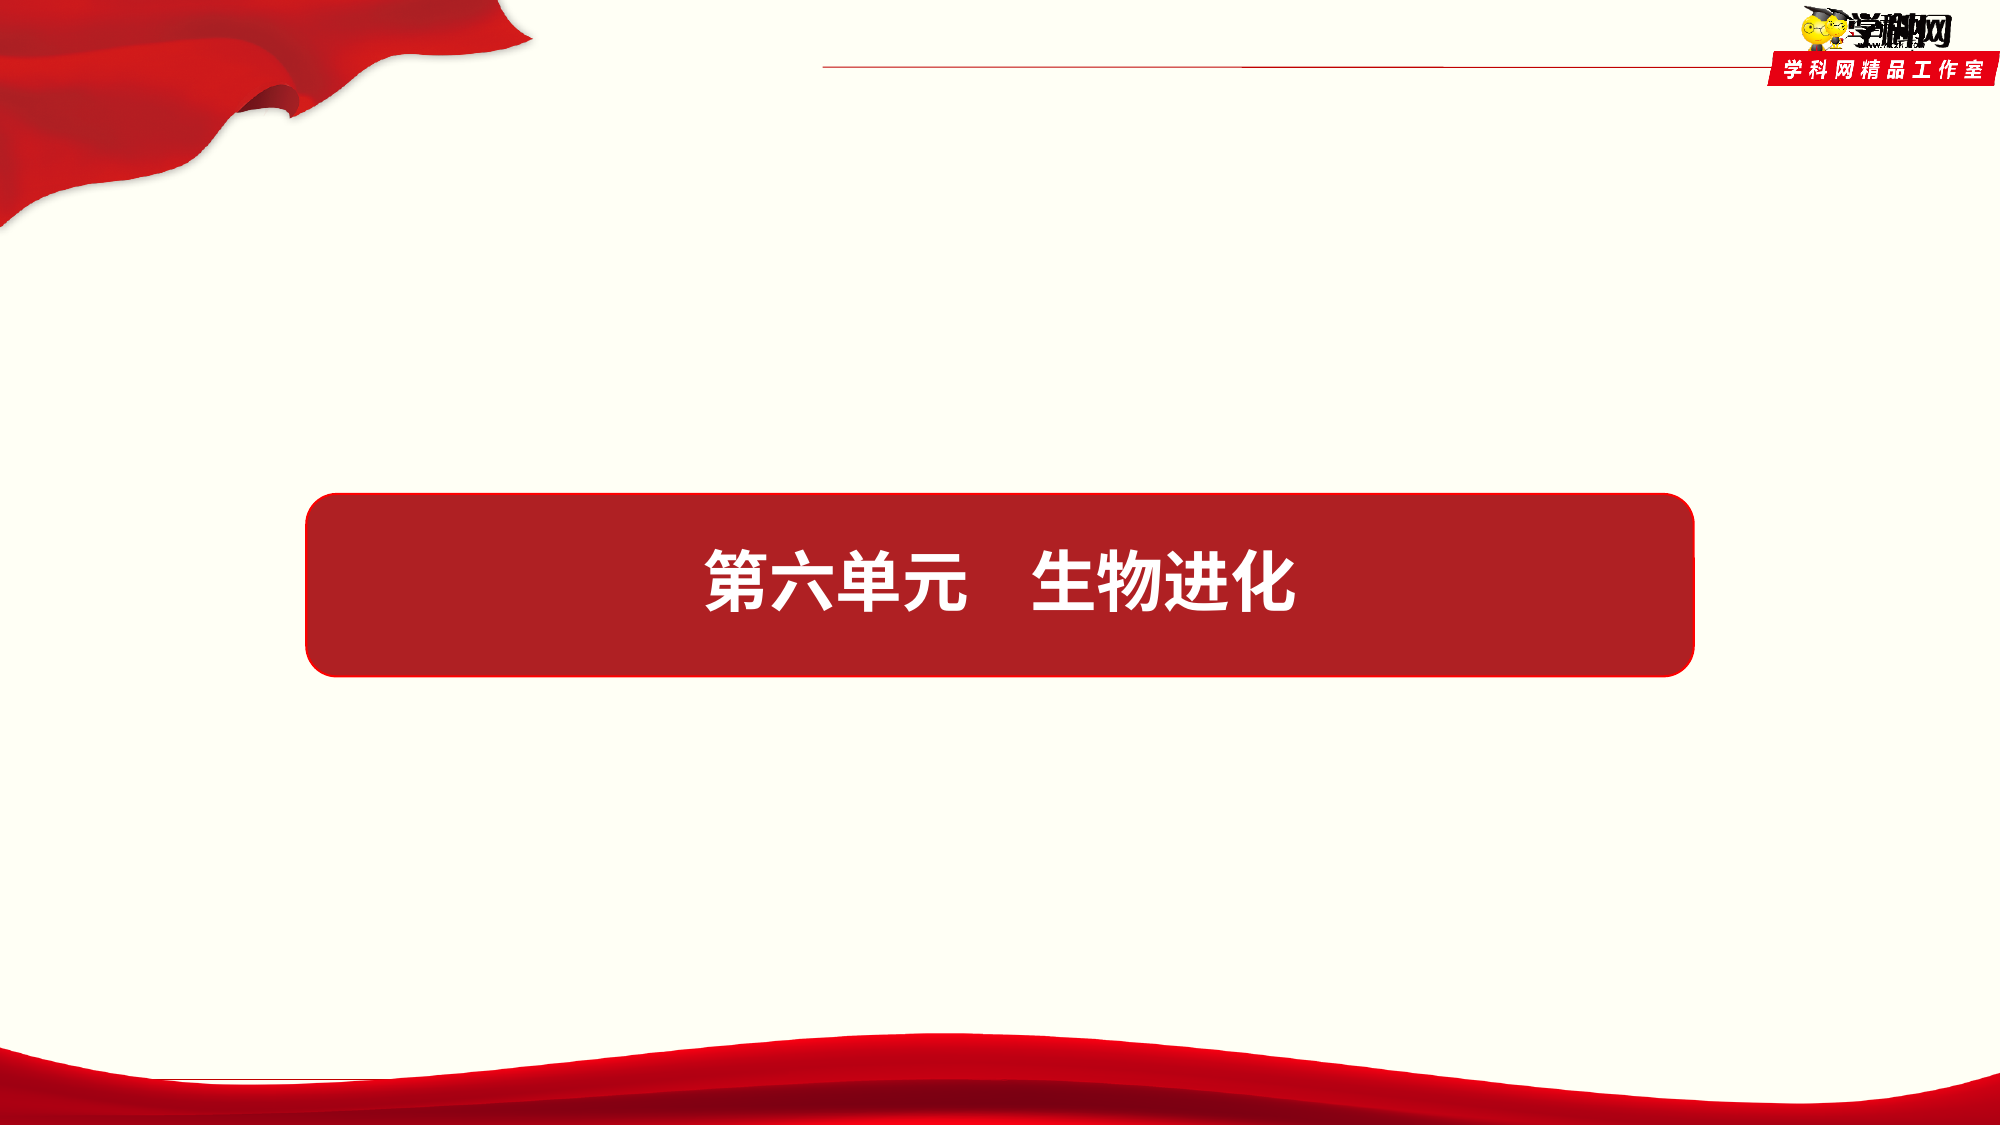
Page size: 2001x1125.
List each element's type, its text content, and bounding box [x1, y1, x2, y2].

text_box [305, 492, 1695, 678]
text_box 第六单元 生物进化 [331, 541, 1669, 628]
picture [0, 0, 540, 237]
picture [1767, 0, 2000, 86]
picture [0, 1011, 2000, 1125]
